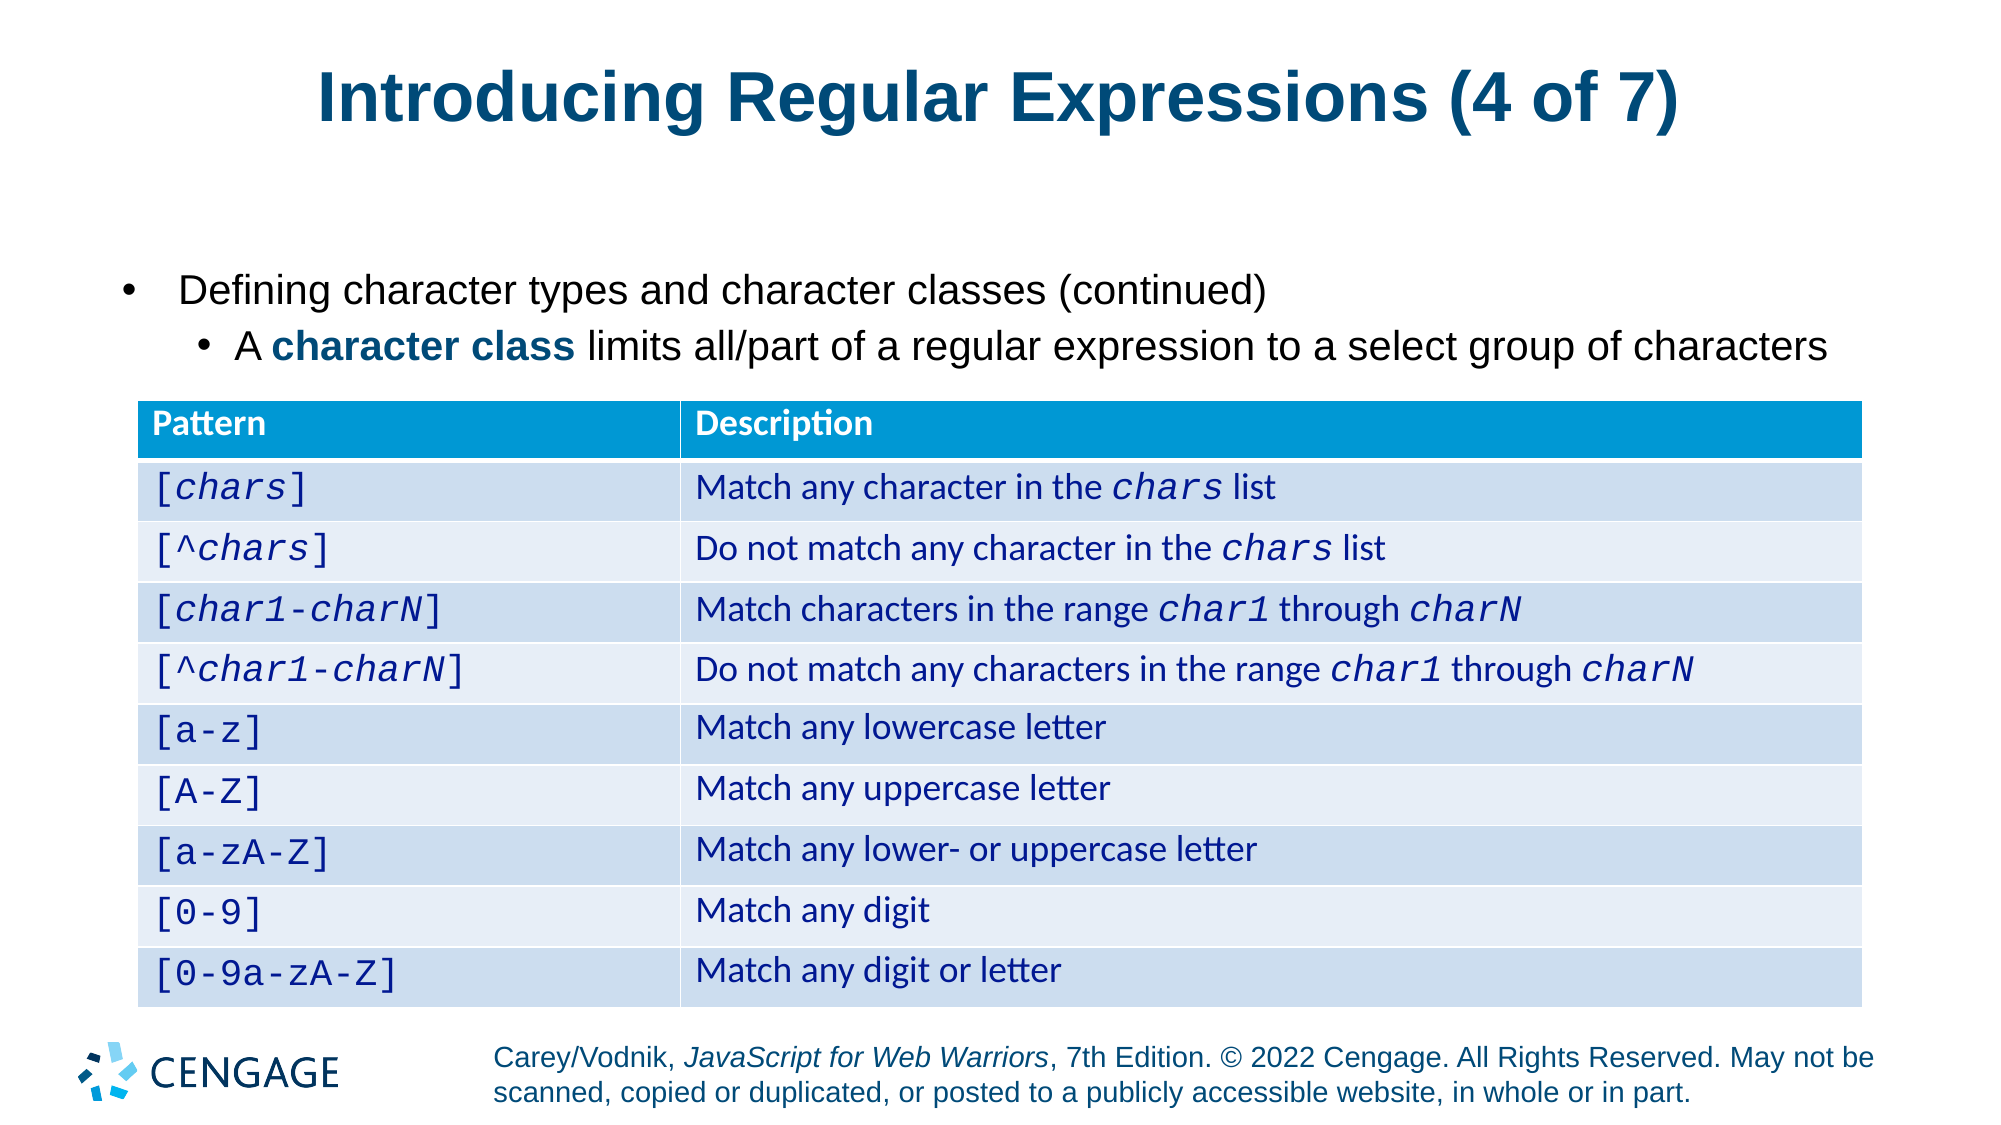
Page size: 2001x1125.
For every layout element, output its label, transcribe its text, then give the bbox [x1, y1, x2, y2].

table_header Description [681, 401, 1862, 458]
table_cell [0-9a-zA-Z] [138, 948, 680, 1007]
table_cell [chars] [138, 463, 680, 521]
list Defining character types and character classes (continued) A character class limits all/part of a regular expression to a select group of characters [121, 268, 1880, 425]
table_cell Match any lowercase letter [681, 705, 1862, 764]
table_cell Match any lower- or uppercase letter [681, 826, 1862, 885]
table_cell Match any character in the chars list [681, 463, 1862, 521]
table_cell Match any digit or letter [681, 948, 1862, 1007]
table_cell [a-z] [138, 705, 680, 764]
table_header Pattern [138, 401, 680, 458]
table_cell [^chars] [138, 522, 680, 581]
table_cell [A-Z] [138, 766, 680, 825]
table_cell Match characters in the range char1 through charN [681, 583, 1862, 642]
table_cell [char1-charN] [138, 583, 680, 642]
table_cell [0-9] [138, 887, 680, 946]
table_cell [^char1-charN] [138, 644, 680, 703]
picture [78, 1042, 338, 1101]
table_cell Do not match any character in the chars list [681, 522, 1862, 581]
table_cell Do not match any characters in the range char1 through charN [681, 644, 1862, 703]
title Introducing Regular Expressions (4 of 7) [137, 59, 1863, 171]
table_cell [a-zA-Z] [138, 826, 680, 885]
table_cell Match any digit [681, 887, 1862, 946]
table_cell Match any uppercase letter [681, 766, 1862, 825]
